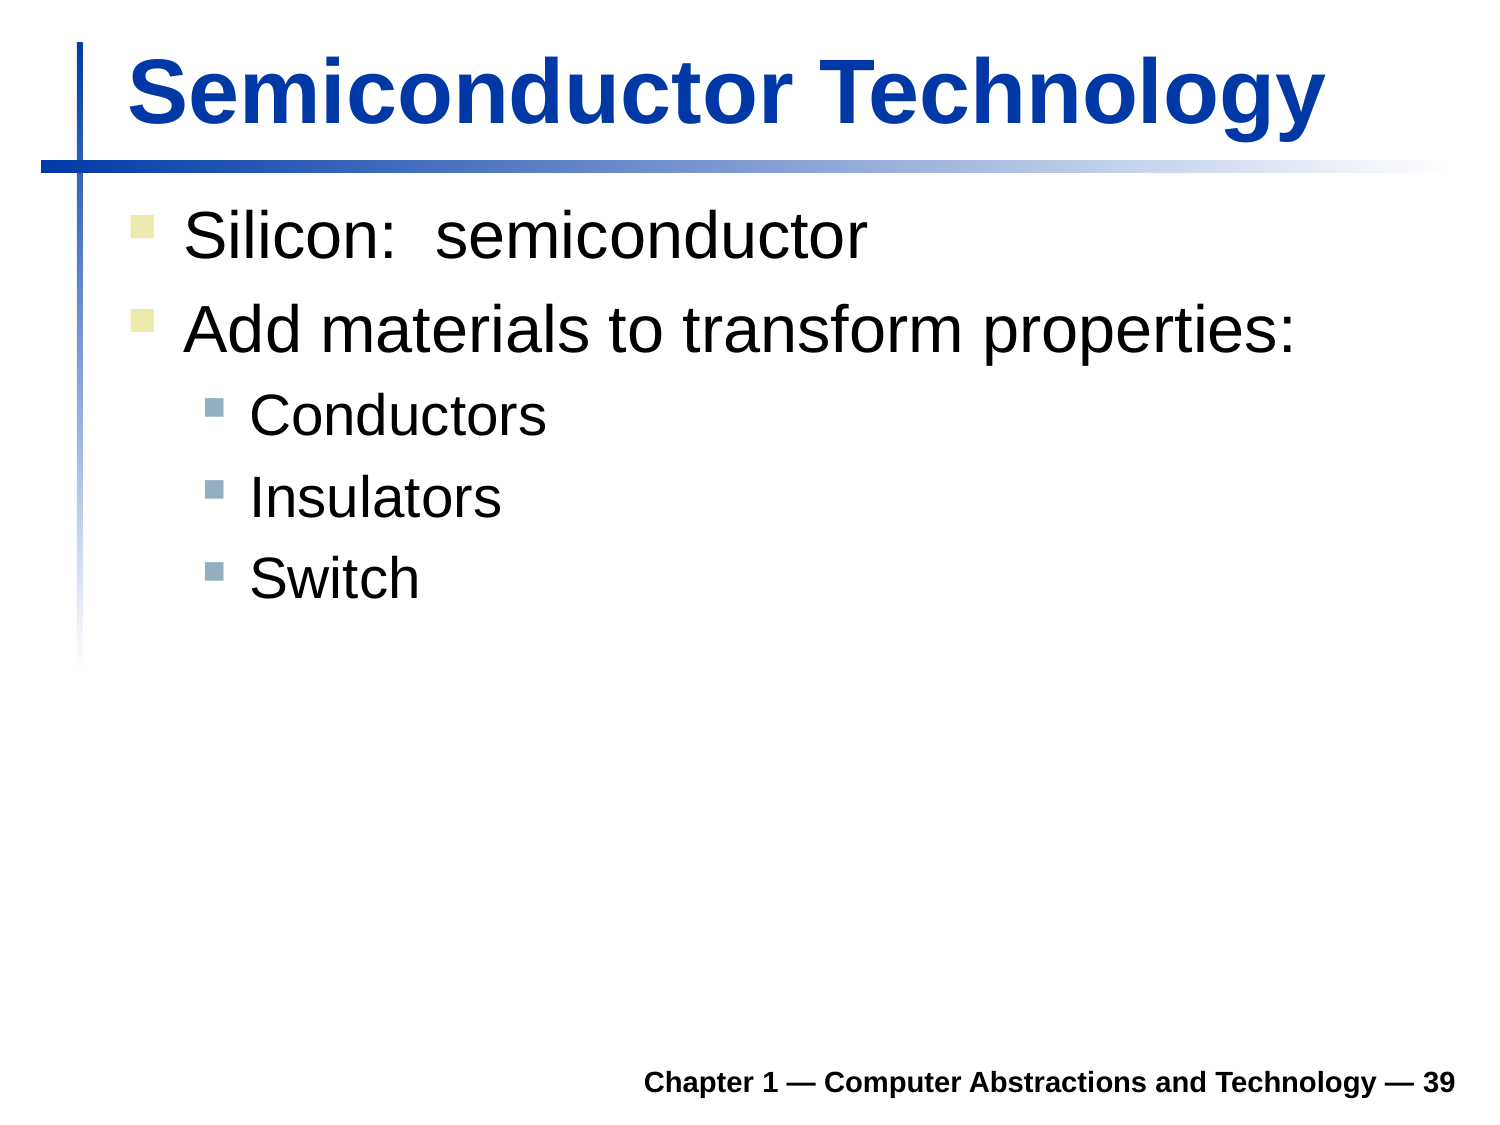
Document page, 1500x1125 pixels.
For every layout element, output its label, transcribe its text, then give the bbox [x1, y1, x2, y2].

title Semiconductor Technology [112, 23, 1468, 149]
footer Chapter 1 — Computer Abstractions and Technology — 39 [277, 1046, 1471, 1106]
list Silicon: semiconductor Add materials to transform properties: Conductors Insulators Switch [112, 184, 1469, 1024]
